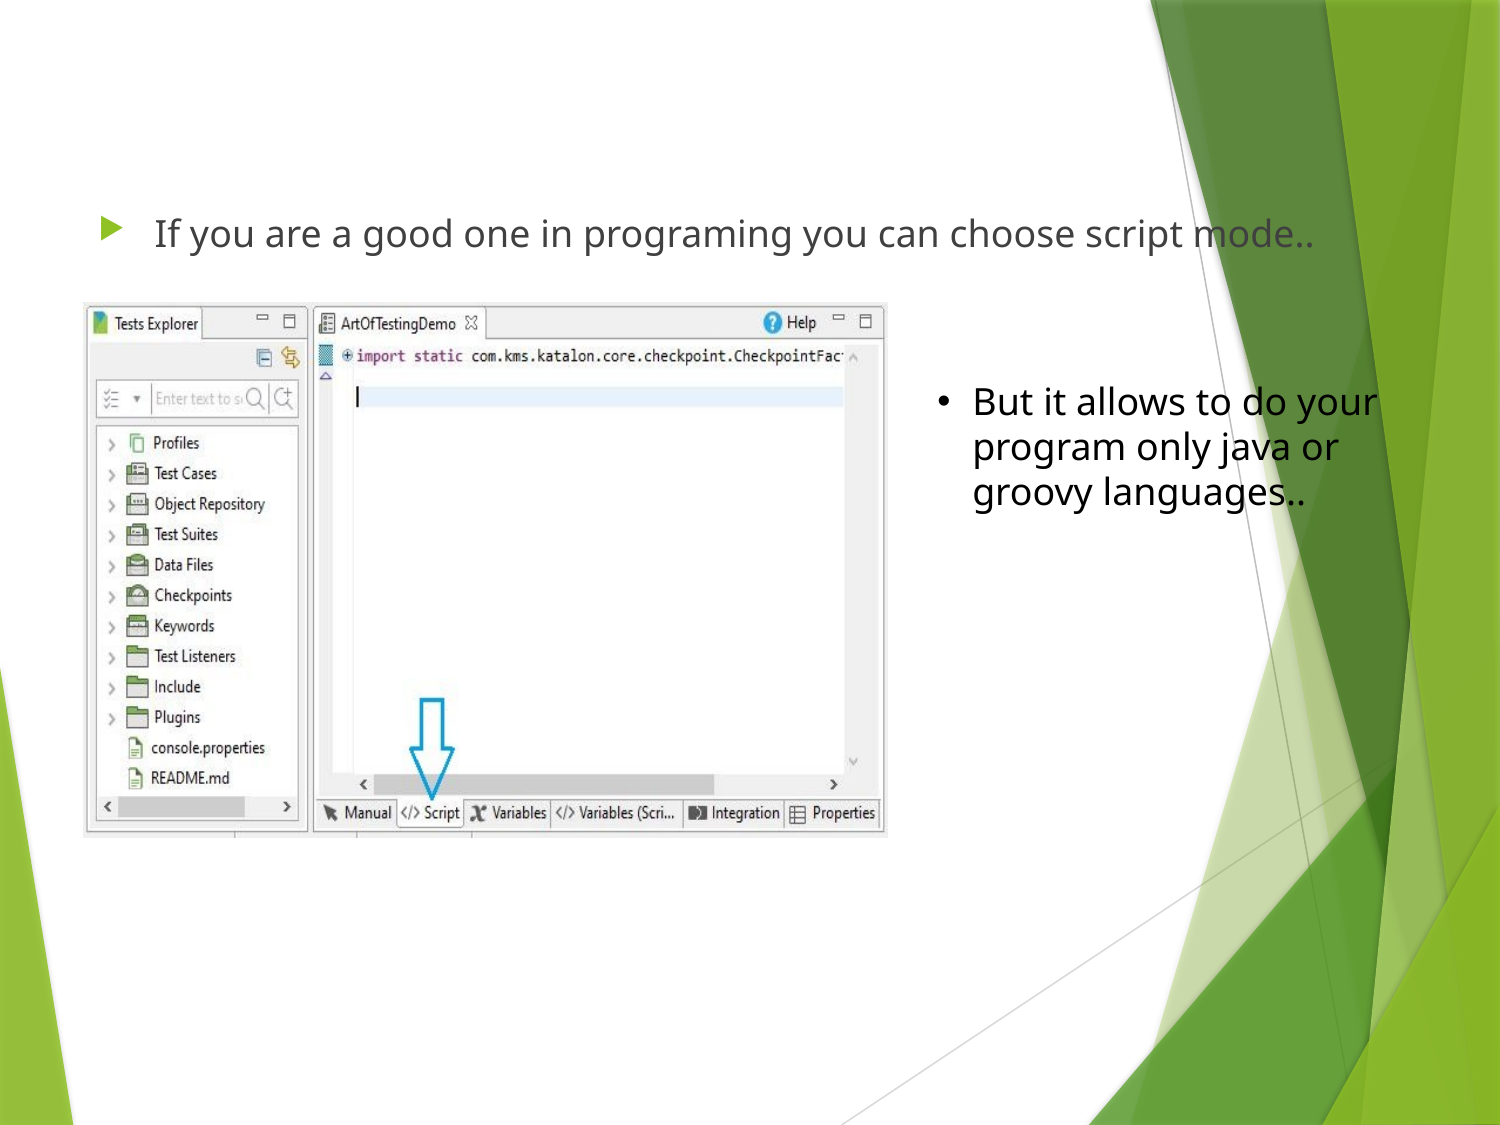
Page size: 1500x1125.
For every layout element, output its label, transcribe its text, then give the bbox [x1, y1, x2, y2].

picture [82, 302, 888, 838]
text_box But it allows to do your program only java or groovy languages.. [922, 370, 1417, 521]
list If you are a good one in programing you can choose script mode.. [83, 202, 1428, 884]
